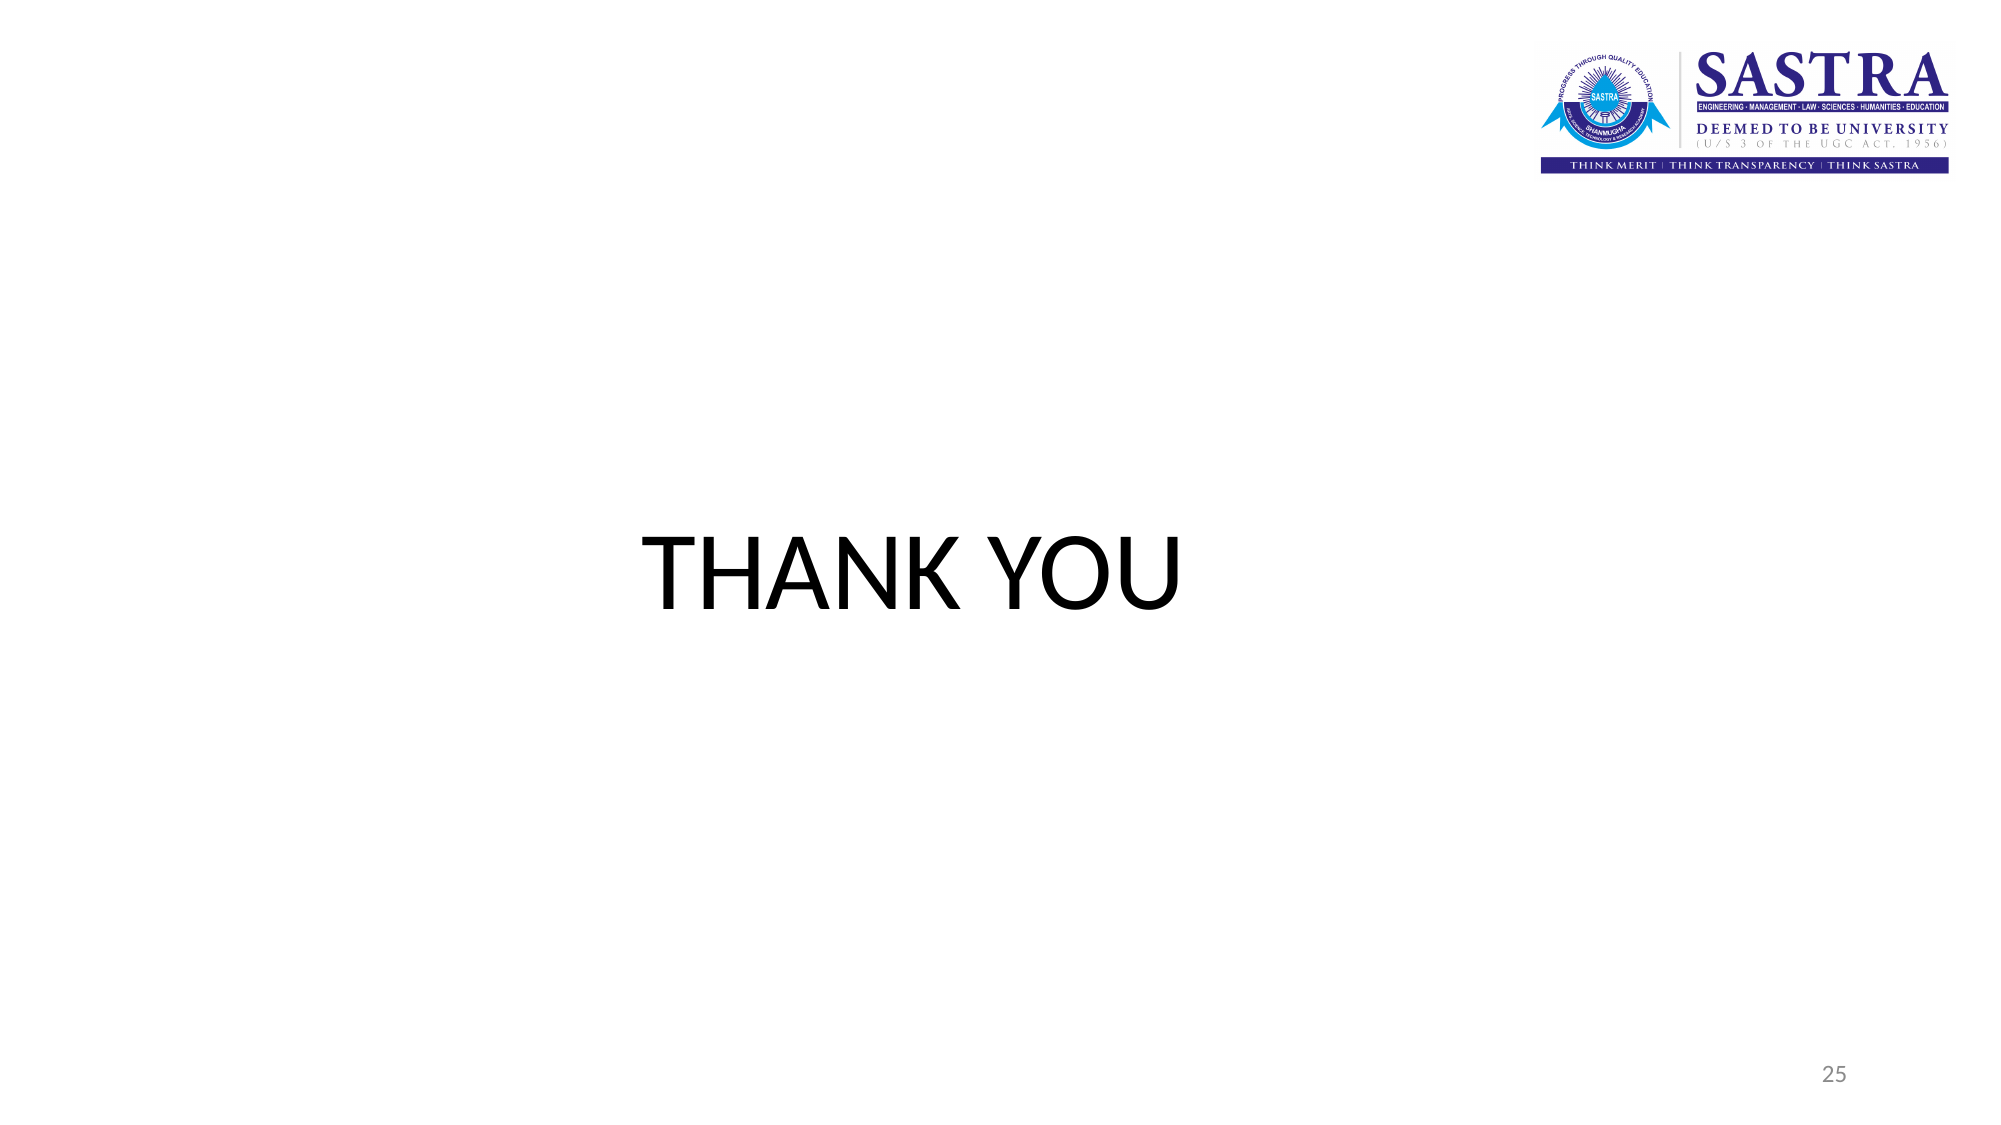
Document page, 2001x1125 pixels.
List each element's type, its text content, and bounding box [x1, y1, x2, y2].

slide_number 25 [1412, 1042, 1863, 1103]
text_box THANK YOU [626, 489, 1374, 640]
picture [1534, 41, 1956, 182]
